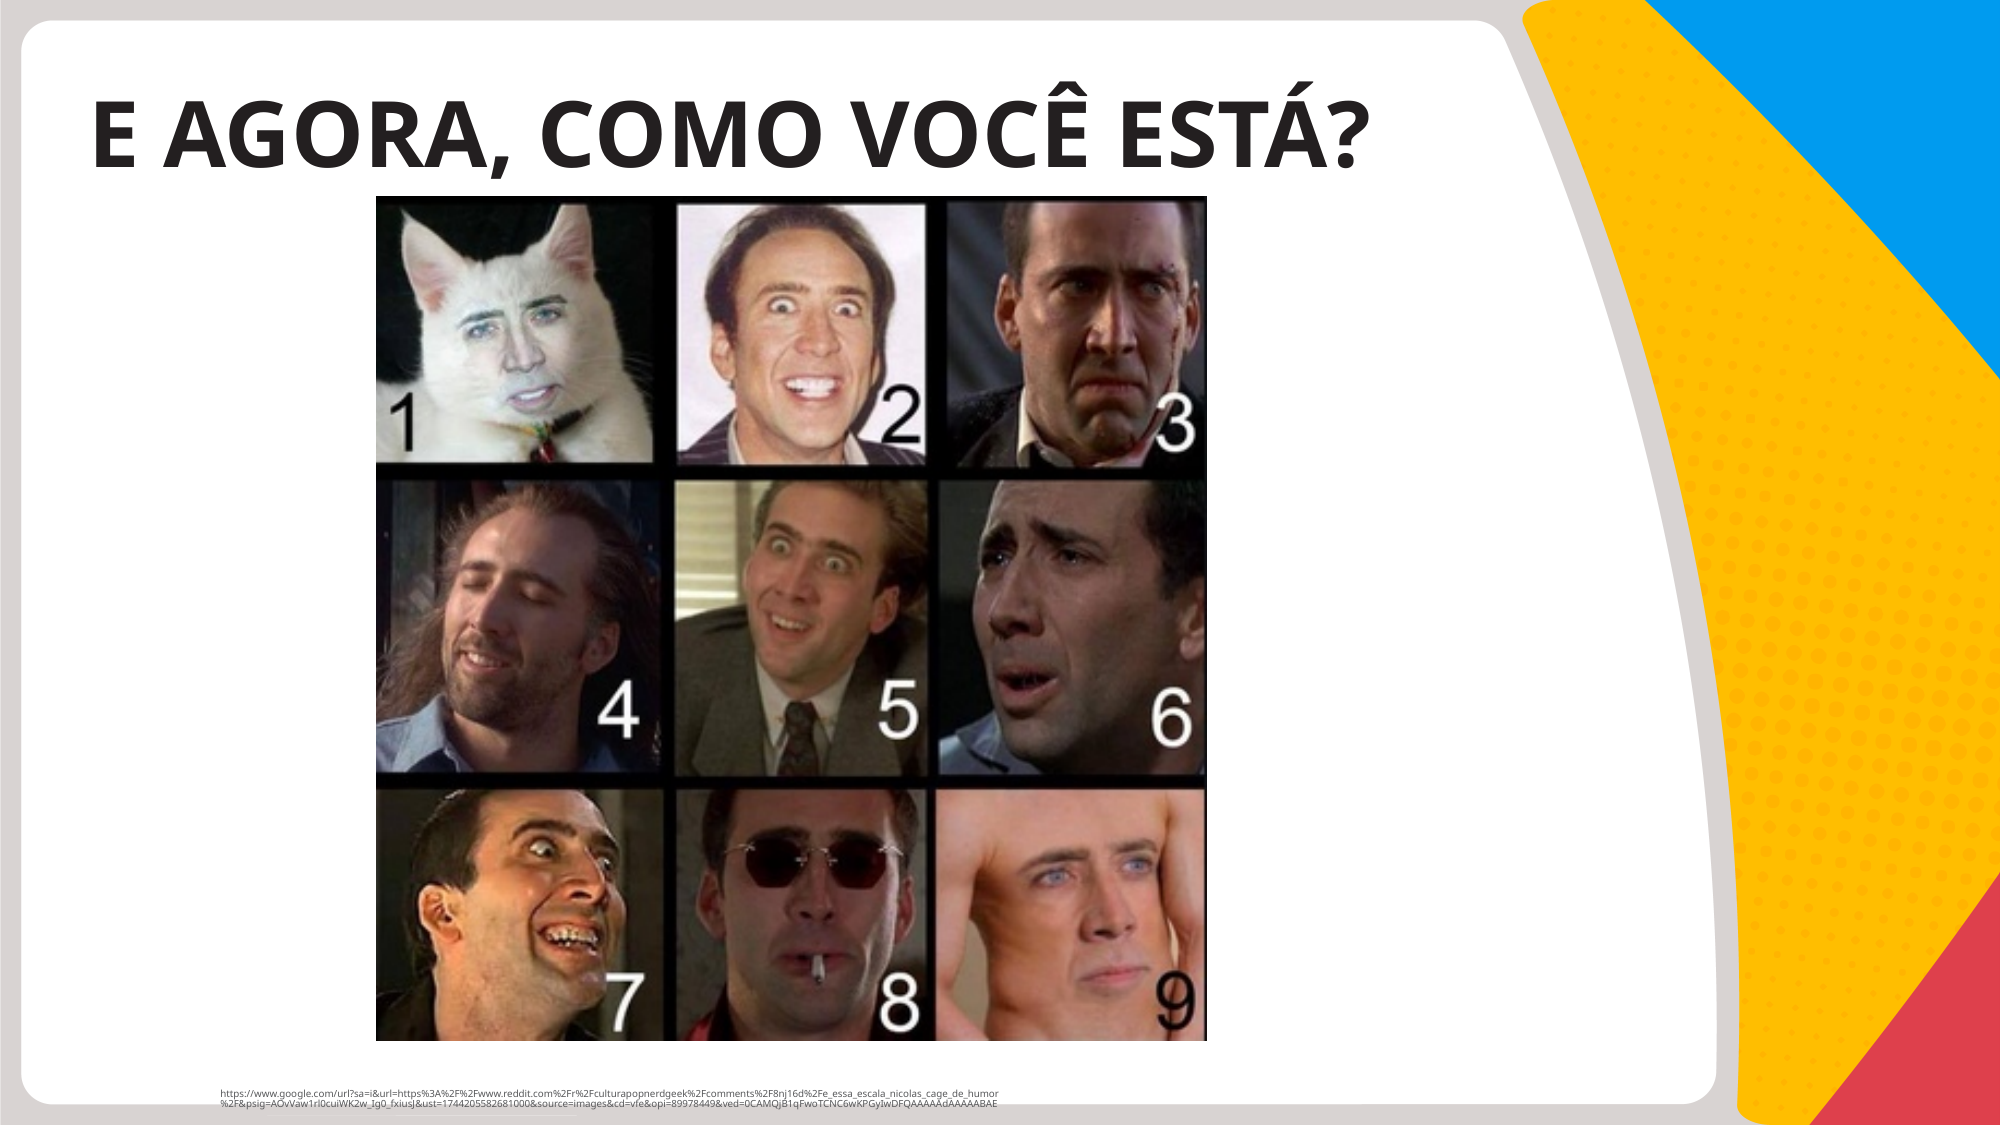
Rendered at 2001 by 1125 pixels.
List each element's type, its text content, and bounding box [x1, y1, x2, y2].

list https://www.google.com/url?sa=i&url=https%3A%2F%2Fwww.reddit.com%2Fr%2Fculturapopnerdgeek%2Fcomments%2F8nj16d%2Fe_essa_escala_nicolas_cage_de_humor%2F&psig=AOvVaw1rl0cuiWK2w_Ig0_fxiusJ&ust=1744205582681000&source=images&cd=vfe&opi=89978449&ved=0CAMQjB1qFwoTCNC6wKPGyIwDFQAAAAAdAAAAABAE [205, 1081, 1018, 1125]
list E Agora, como você está? [73, 45, 1524, 230]
picture [0, 0, 2000, 1125]
